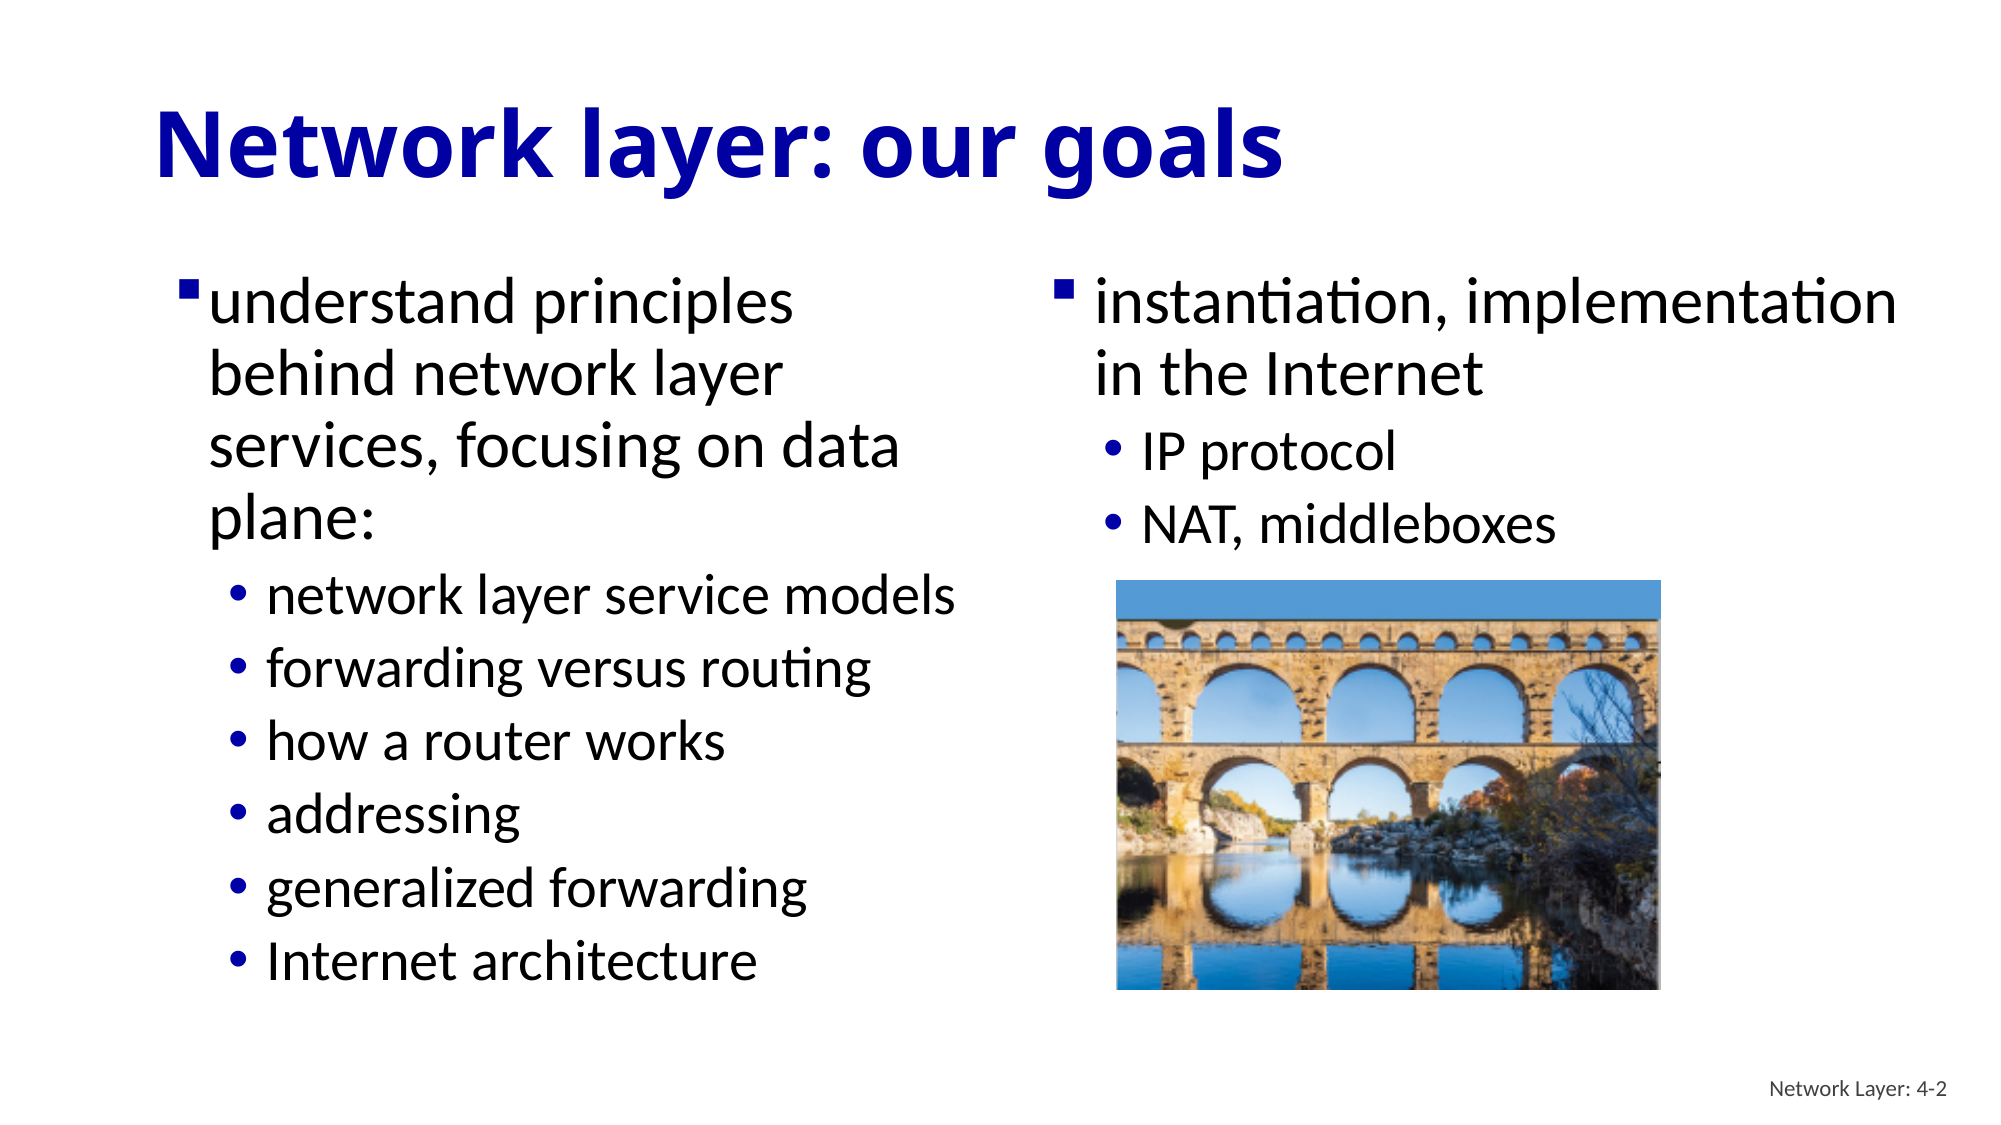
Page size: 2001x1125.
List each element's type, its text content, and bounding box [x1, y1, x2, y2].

picture [1116, 580, 1661, 990]
title Network layer: our goals [137, 74, 1863, 221]
list instantiation, implementation in the Internet IP protocol NAT, middleboxes [1012, 257, 1929, 972]
list understand principles behind network layer services, focusing on data plane: network layer service models forwarding versus routing how a router works addressing generalized forwarding Internet architecture [137, 257, 988, 1029]
slide_number Network Layer: 4-2 [1512, 1056, 1963, 1117]
